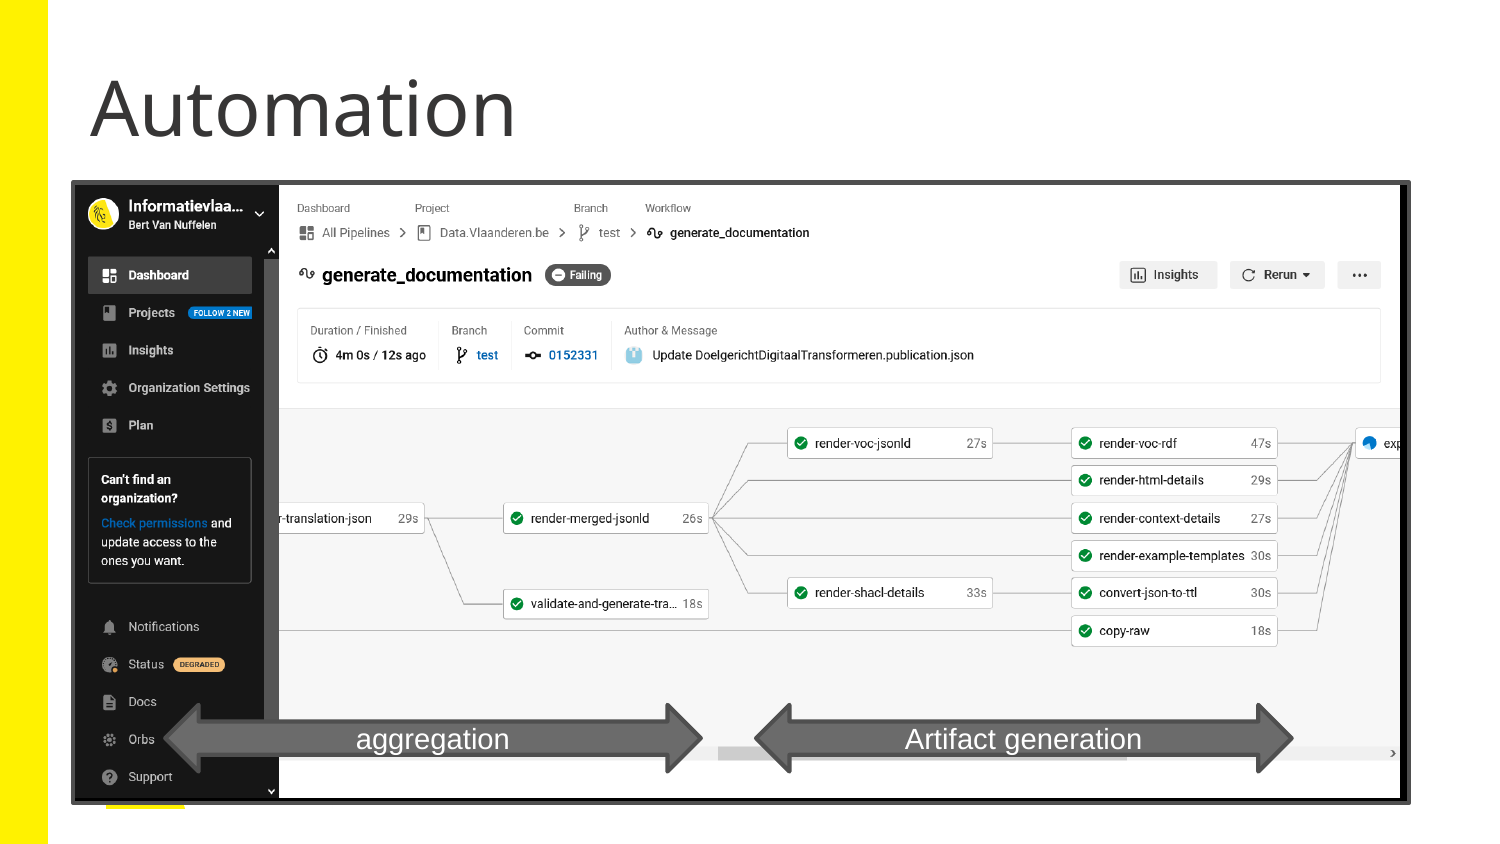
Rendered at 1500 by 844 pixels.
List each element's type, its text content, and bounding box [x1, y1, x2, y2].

title Automation [75, 42, 1292, 180]
picture [74, 184, 1408, 801]
picture [106, 805, 333, 809]
